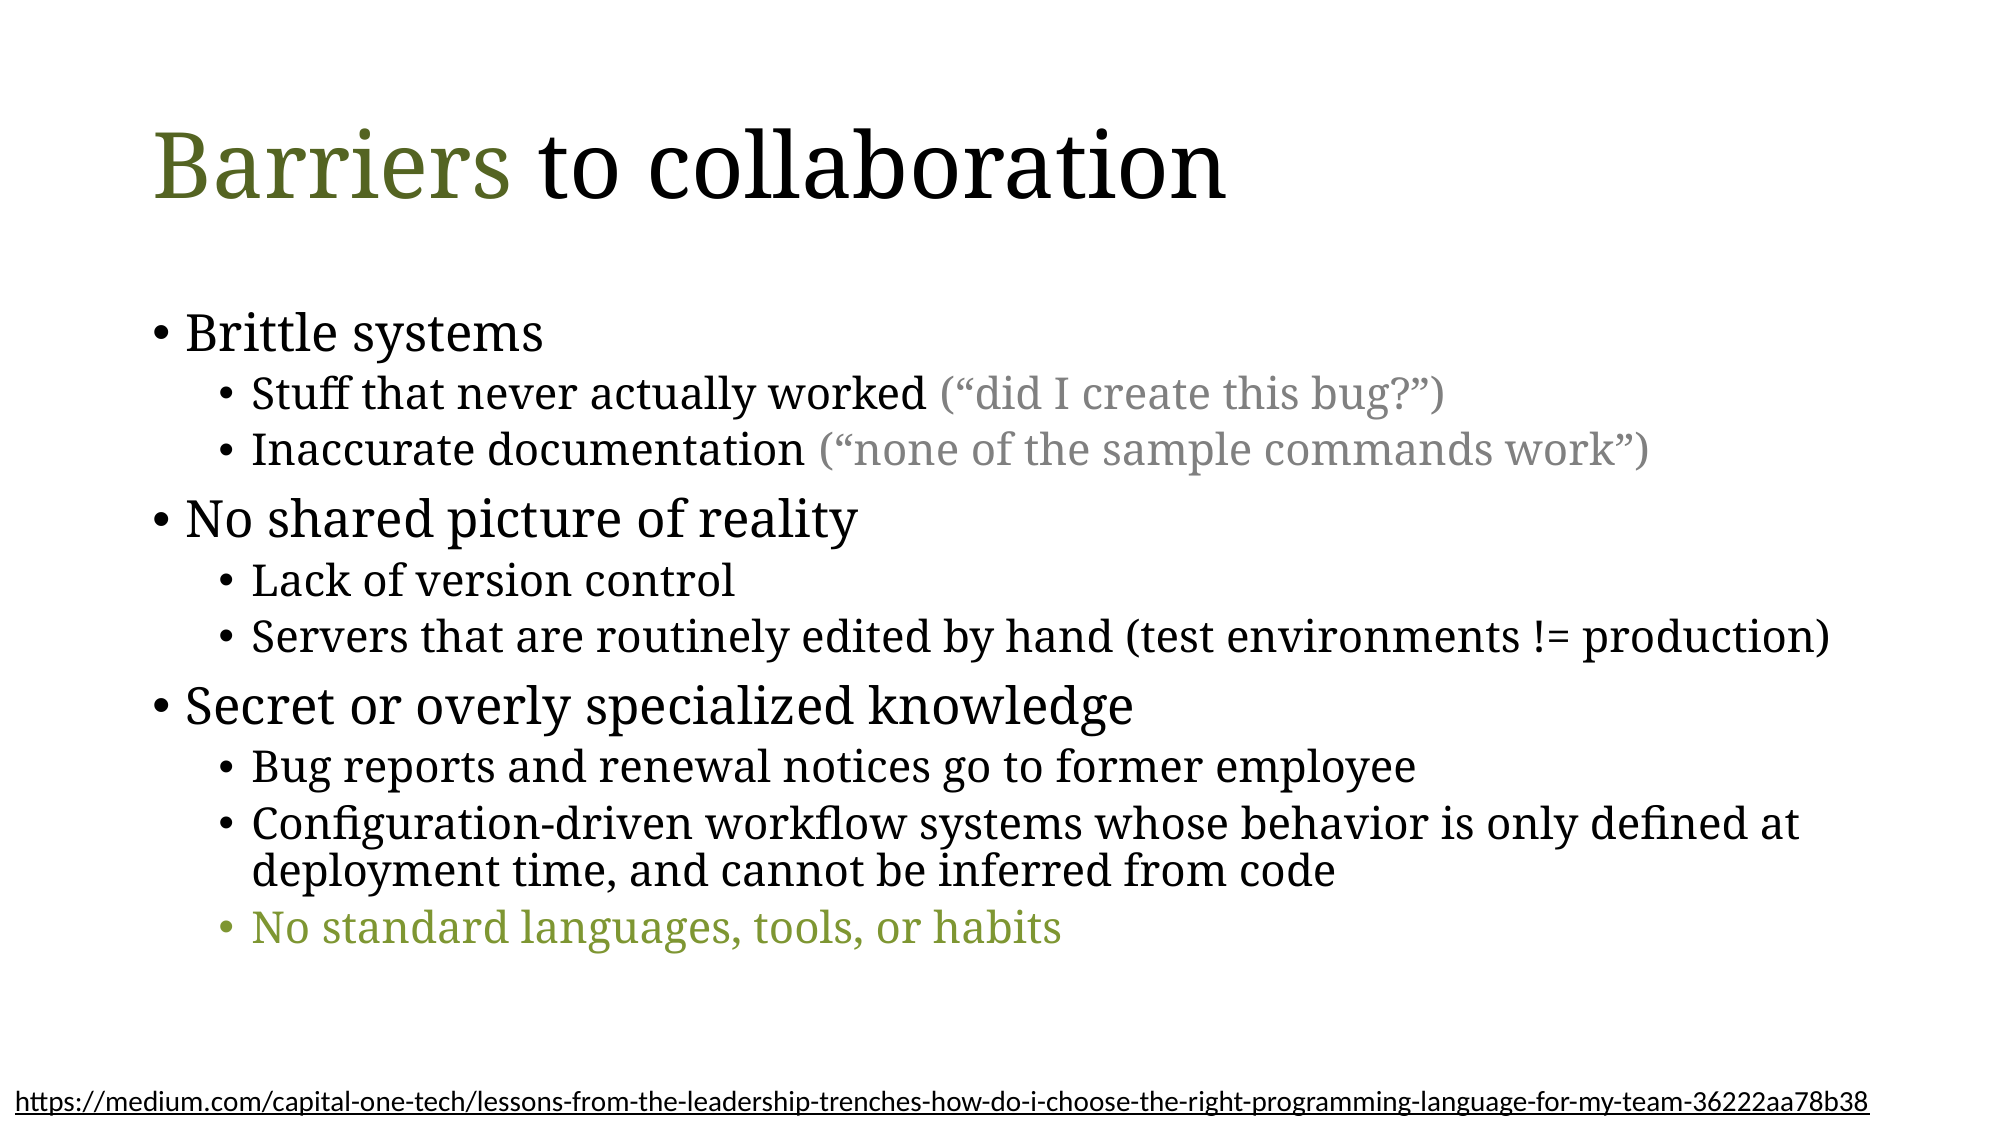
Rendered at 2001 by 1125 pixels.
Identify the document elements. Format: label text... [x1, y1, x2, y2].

title Barriers to collaboration [137, 59, 1863, 278]
text_box https://medium.com/capital-one-tech/lessons-from-the-leadership-trenches-how-do-i-choose-the-right-programming-language-for-my-team-36222aa78b38 [0, 1074, 1972, 1125]
list Brittle systems Stuff that never actually worked (“did I create this bug?”) Inaccurate documentation (“none of the sample commands work”) No shared picture of reality Lack of version control Servers that are routinely edited by hand (test environments != production) Secret or overly specialized knowledge Bug reports and renewal notices go to former employee Configuration-driven workflow systems whose behavior is only defined at deployment time, and cannot be inferred from code No standard languages, tools, or habits [137, 299, 1863, 1014]
